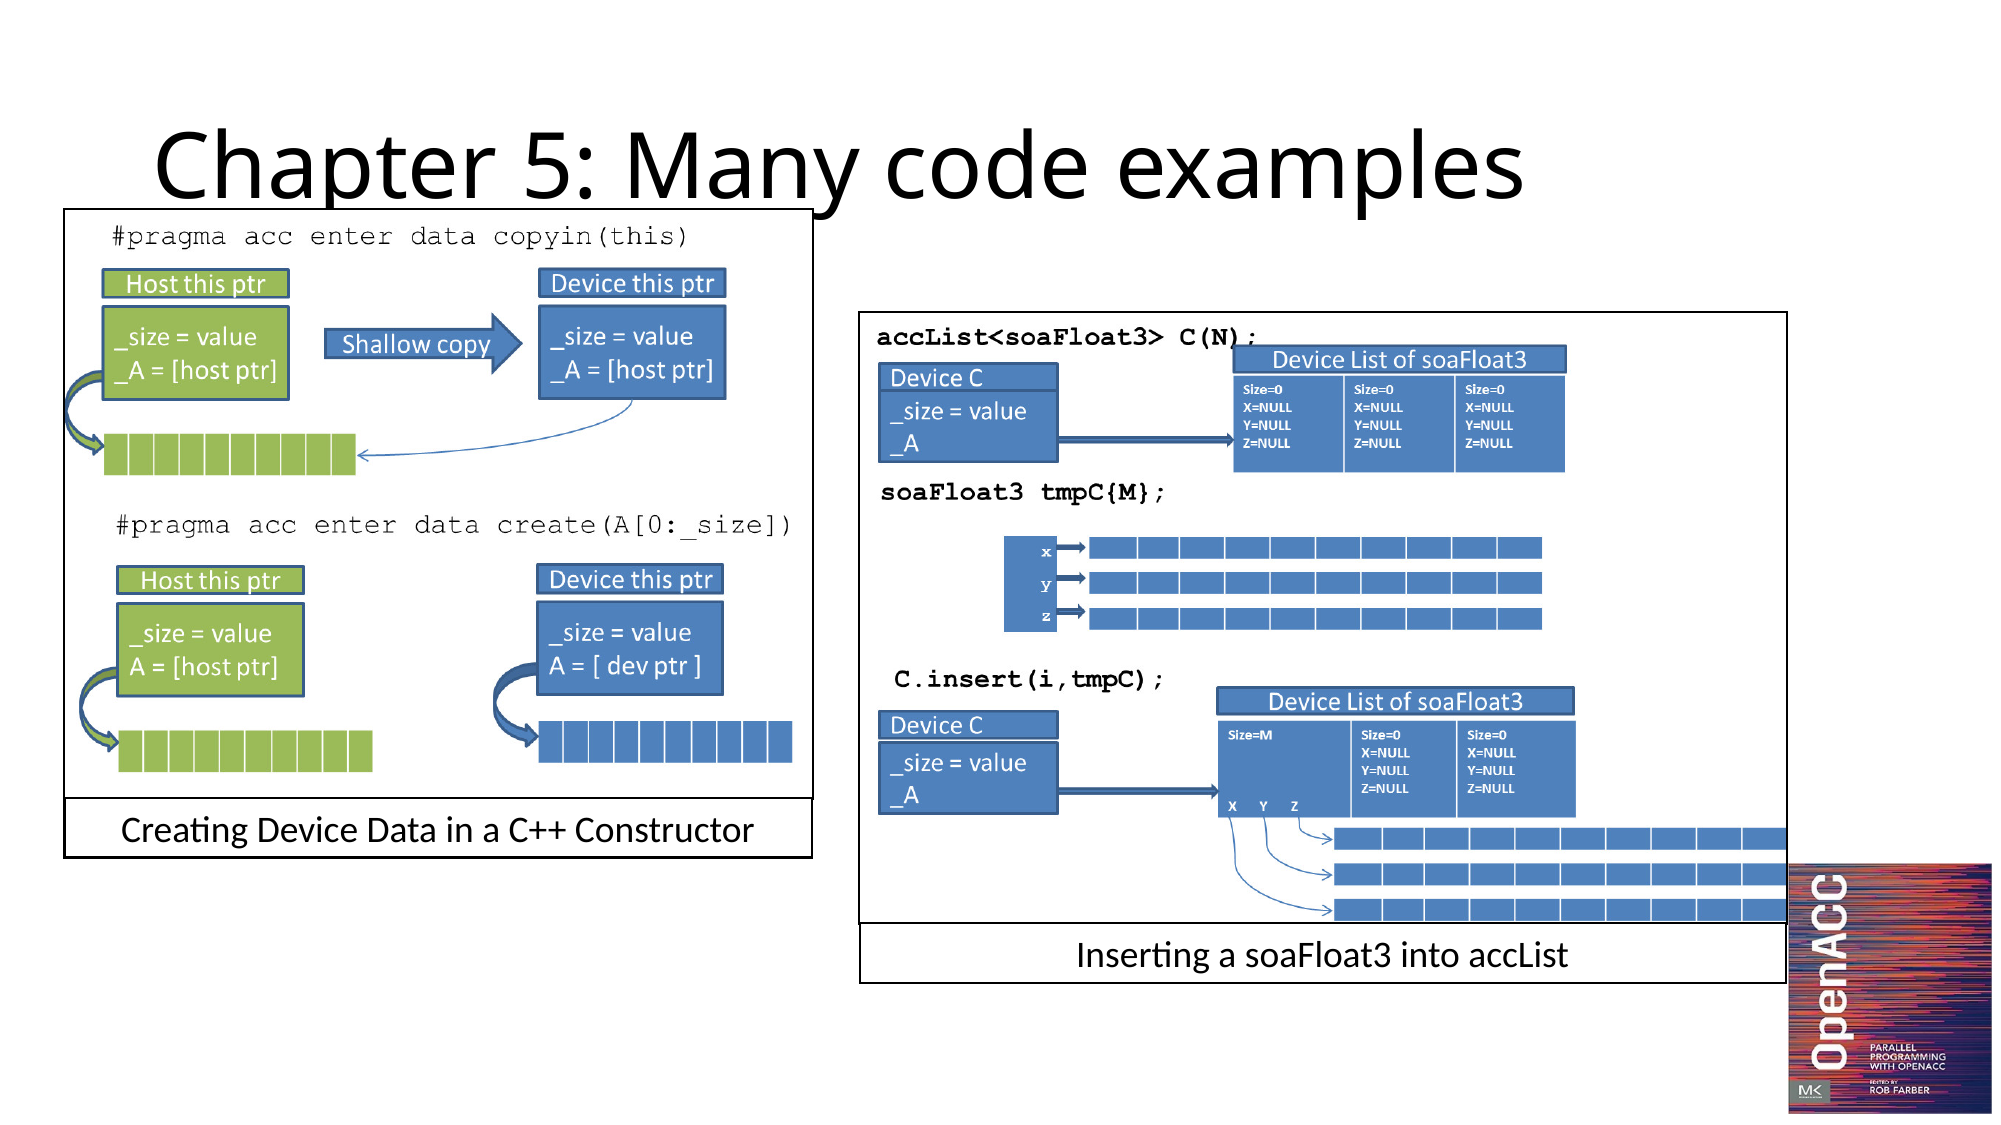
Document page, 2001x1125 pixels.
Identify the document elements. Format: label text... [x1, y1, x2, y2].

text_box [64, 210, 813, 859]
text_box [859, 312, 1786, 984]
title Chapter 5: Many code examples [137, 59, 1863, 278]
picture [1788, 863, 1992, 1114]
